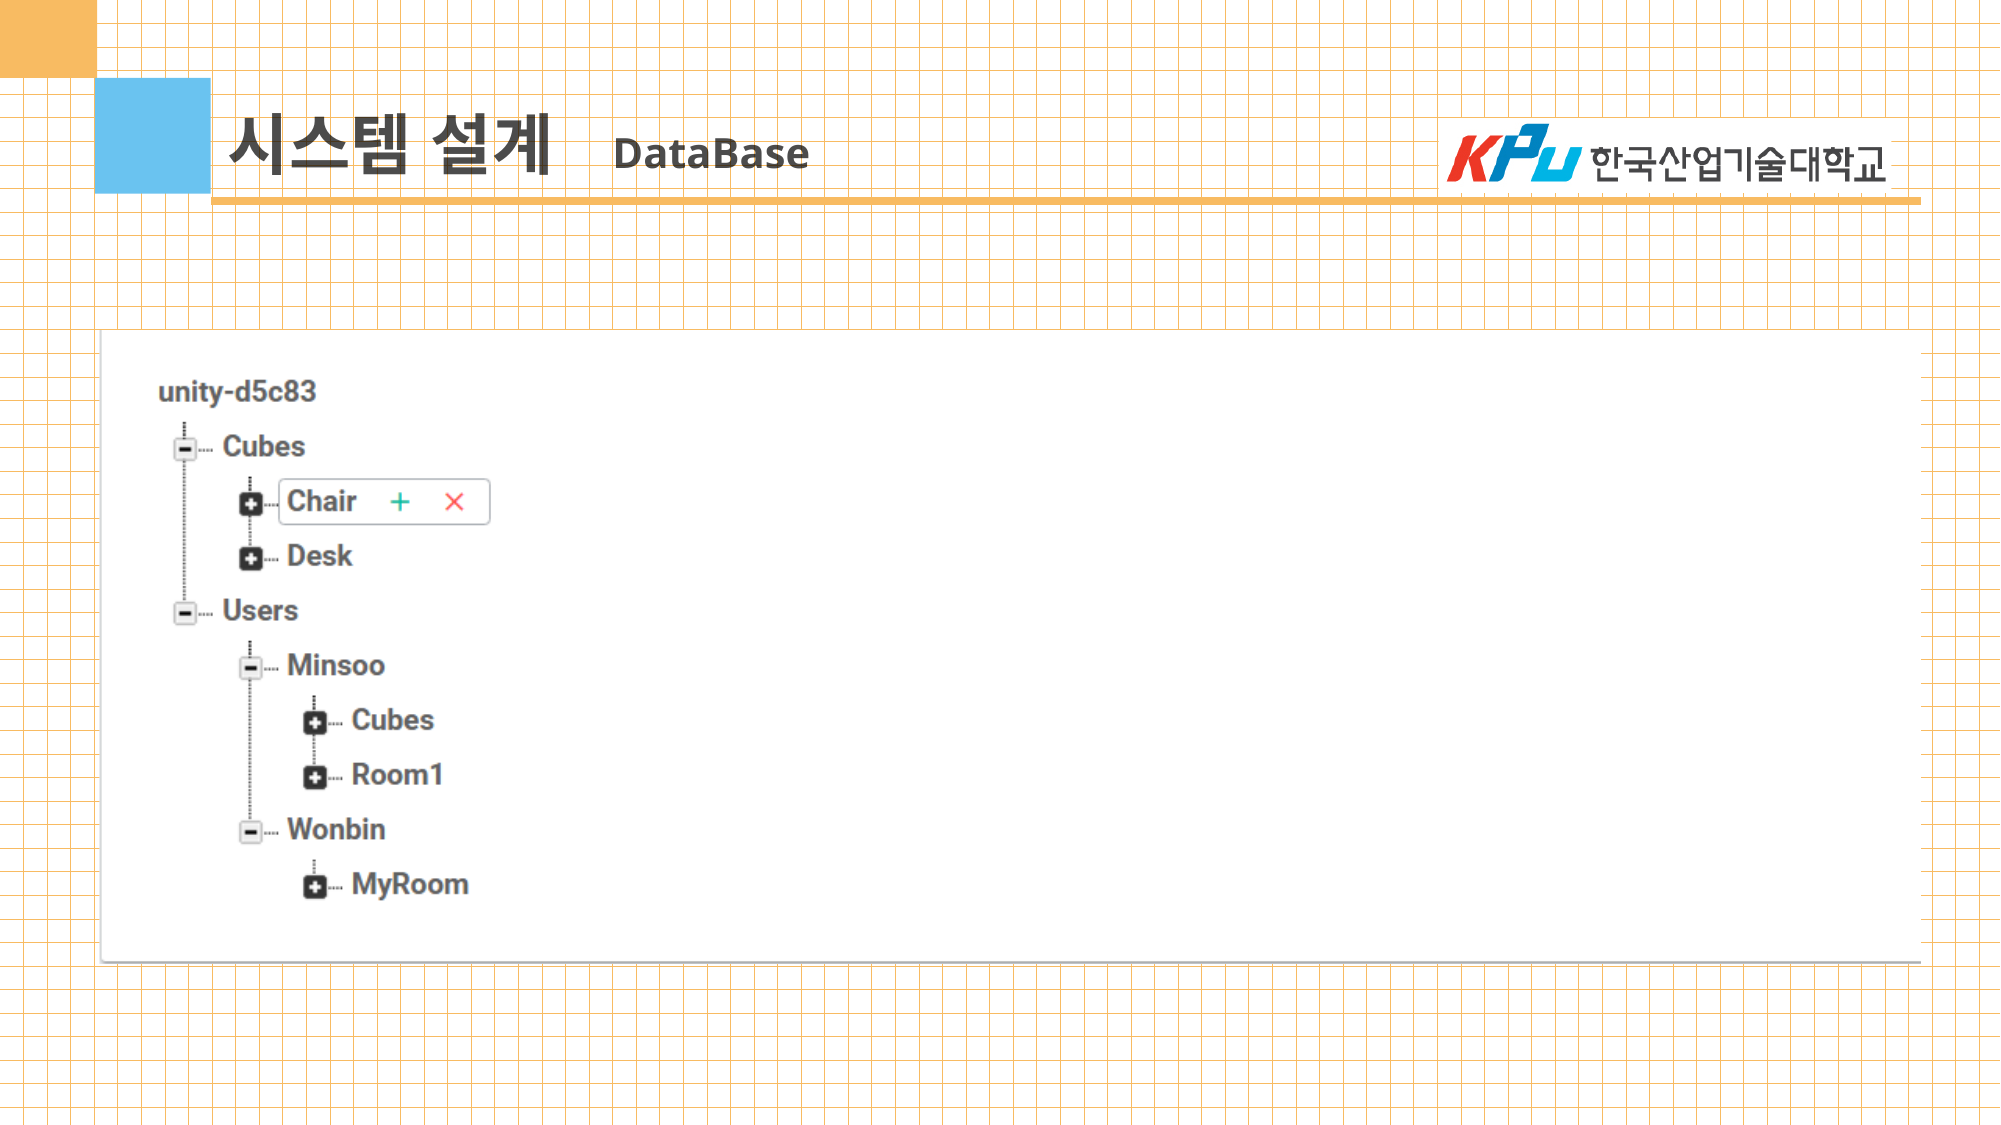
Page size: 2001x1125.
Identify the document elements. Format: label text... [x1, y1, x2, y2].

picture [1438, 118, 1892, 193]
picture [99, 330, 1921, 964]
text_box [1921, 392, 2000, 468]
text_box DataBase [597, 119, 1403, 185]
text_box [0, 0, 2000, 1125]
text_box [0, 0, 213, 194]
text_box 시스템 설계 [213, 95, 1018, 190]
